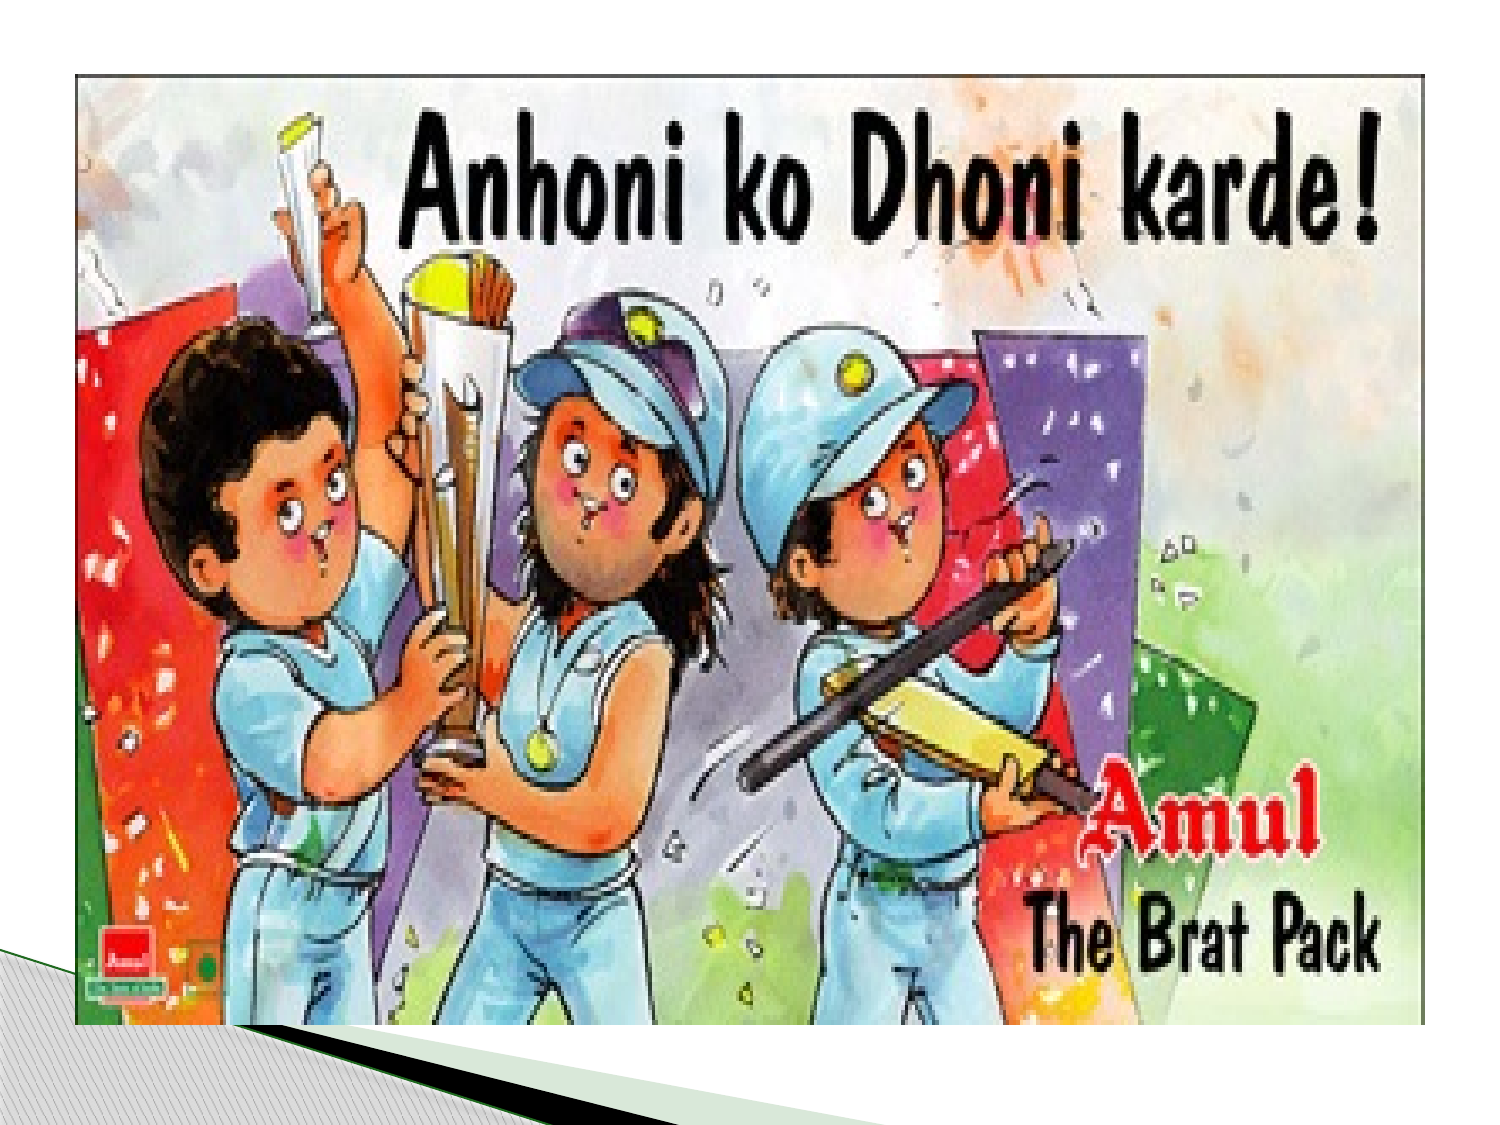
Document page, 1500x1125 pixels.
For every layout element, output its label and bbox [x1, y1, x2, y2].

picture [74, 74, 1426, 1026]
